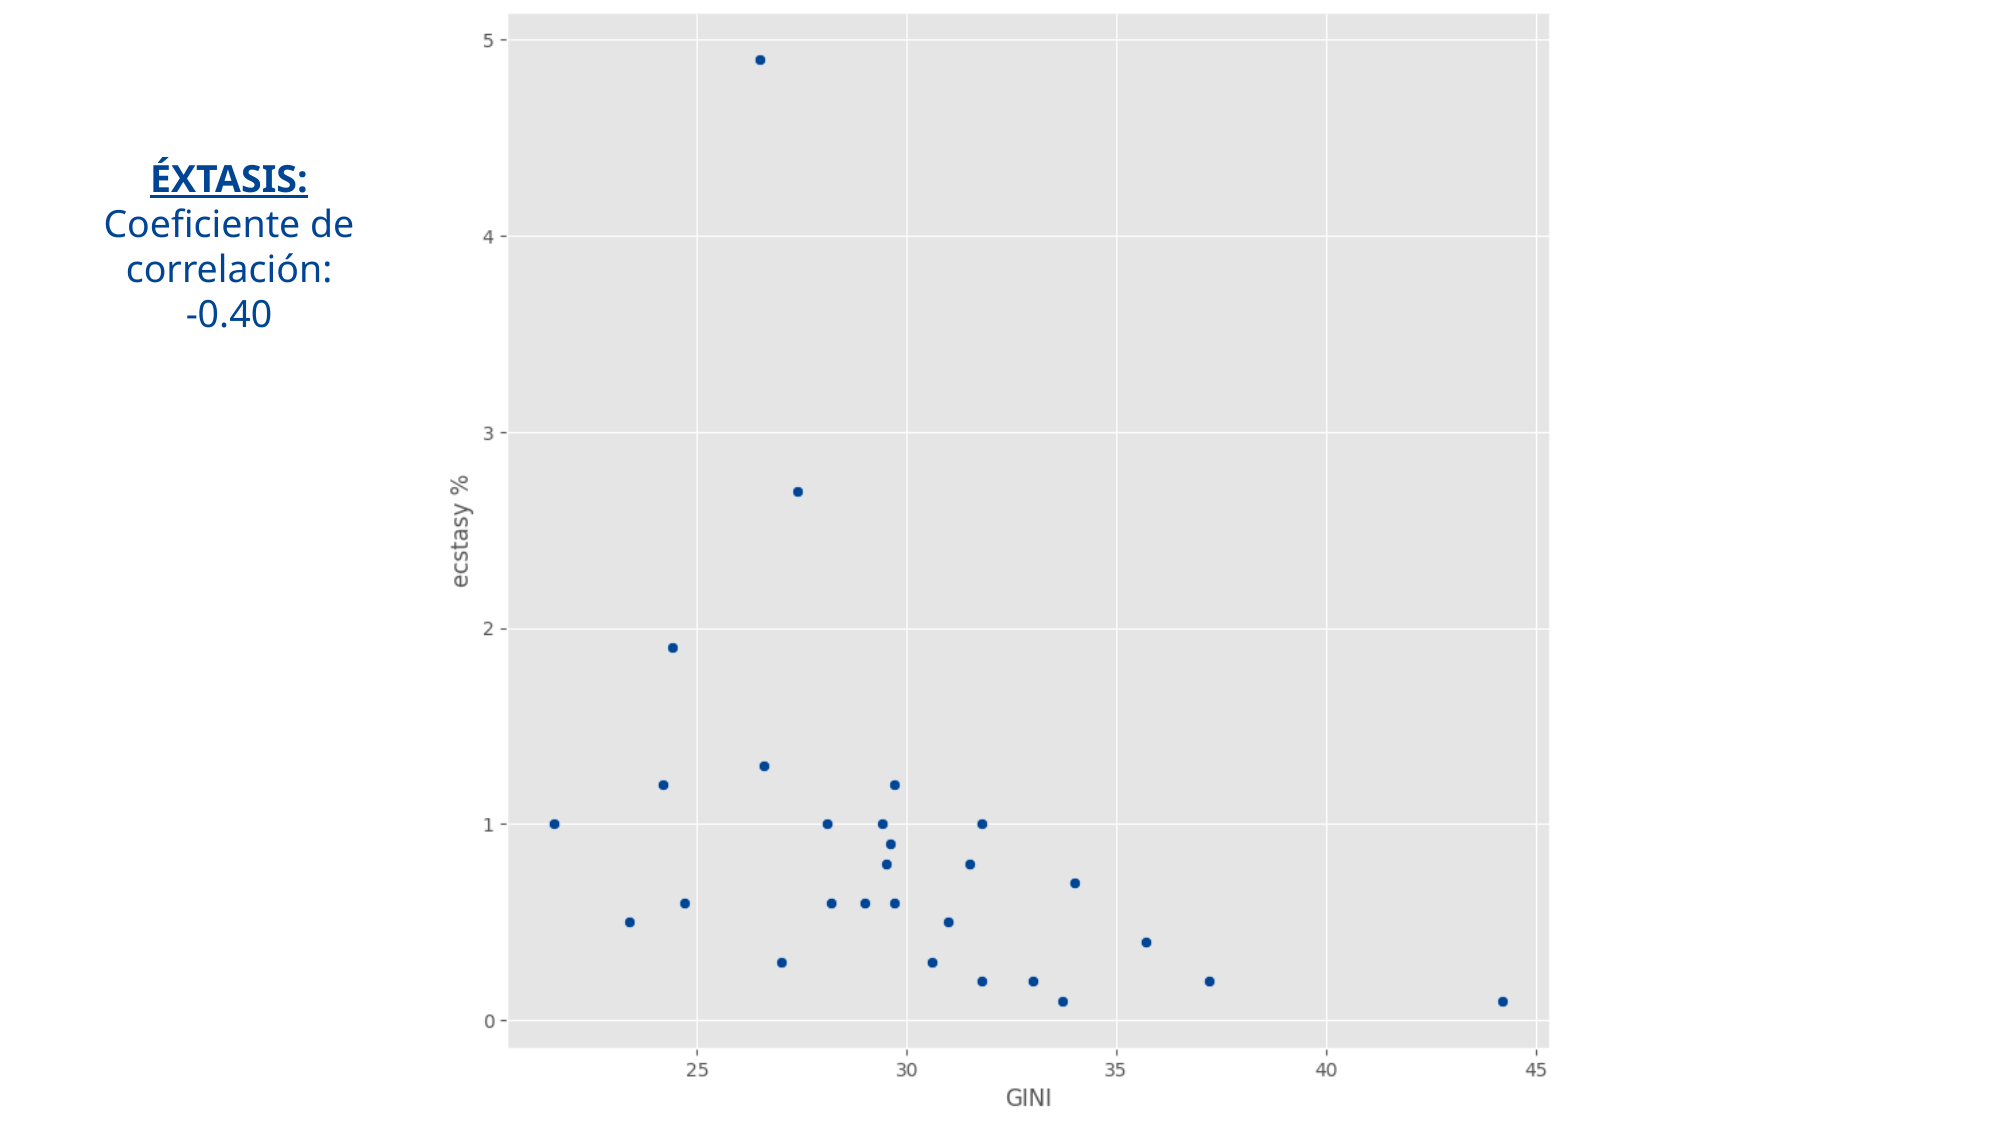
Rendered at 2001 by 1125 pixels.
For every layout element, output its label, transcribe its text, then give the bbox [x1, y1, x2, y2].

text_box ÉXTASIS: Coeficiente de correlación: -0.40 [75, 147, 384, 343]
picture [437, 0, 1563, 1125]
